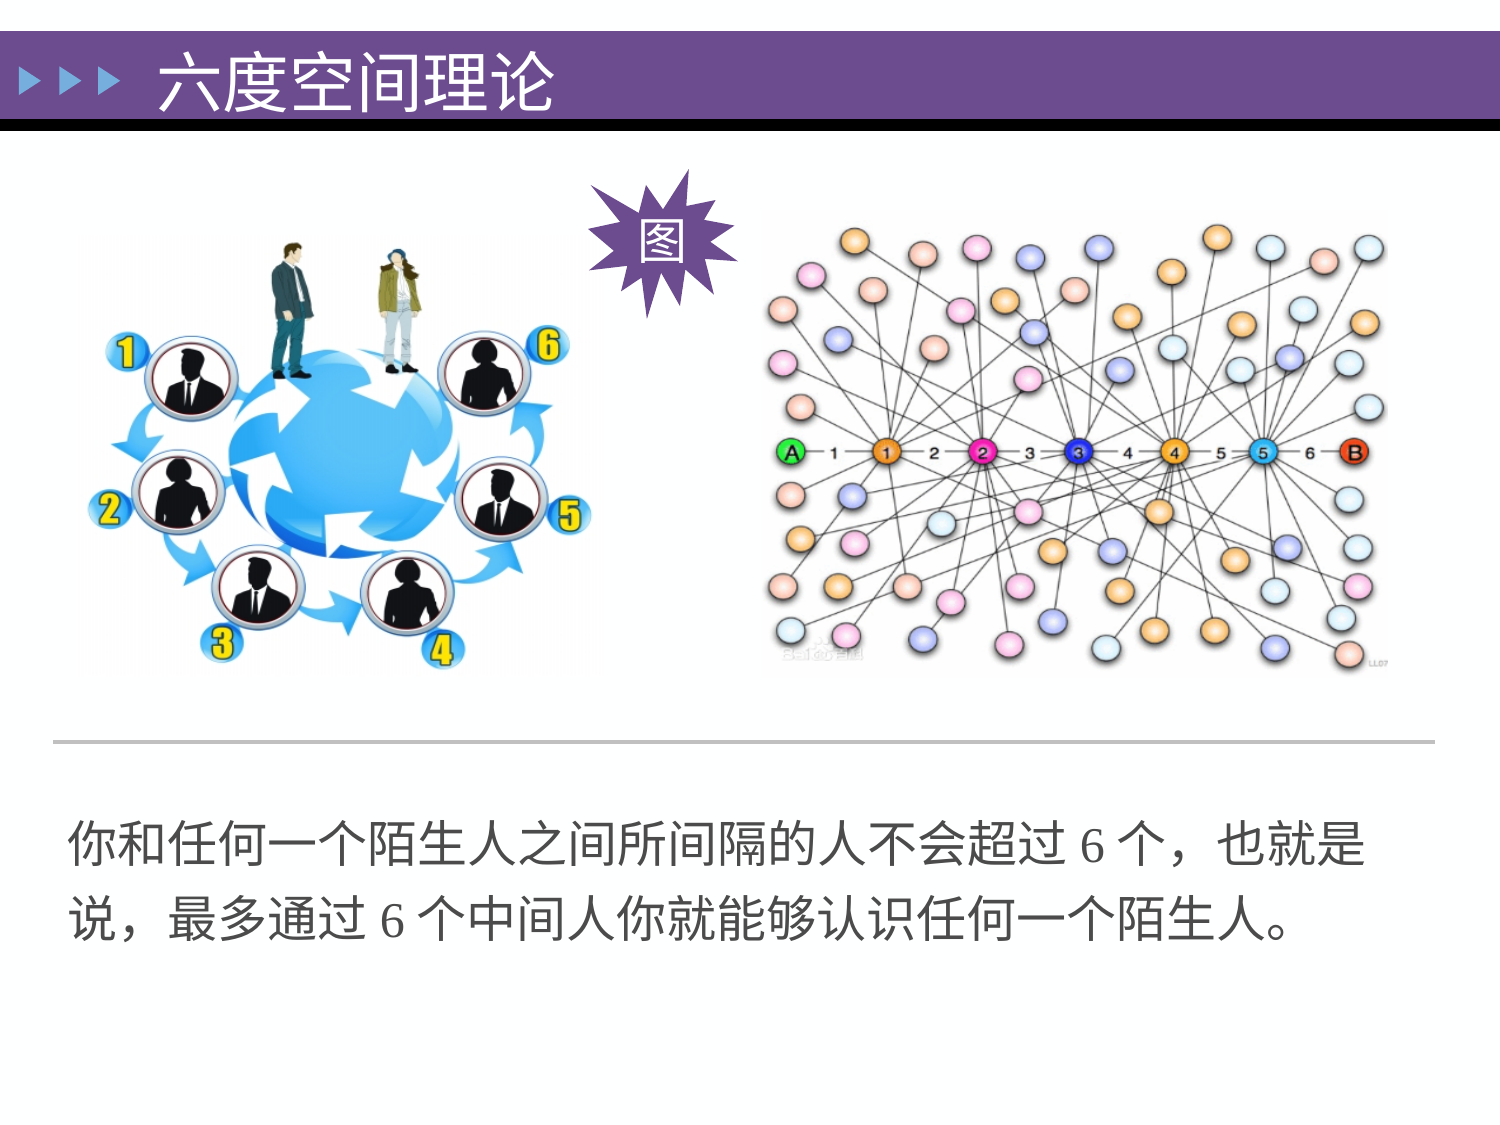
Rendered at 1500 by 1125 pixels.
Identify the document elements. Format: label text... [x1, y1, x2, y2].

picture [761, 209, 1388, 678]
text_box 六度空间理论 [141, 31, 951, 131]
text_box 你和任何一个陌生人之间所间隔的人不会超过6个，也就是说，最多通过6个中间人你就能够认识任何一个陌生人。 [53, 790, 1471, 955]
text_box 图 [588, 169, 739, 320]
picture [76, 235, 604, 678]
